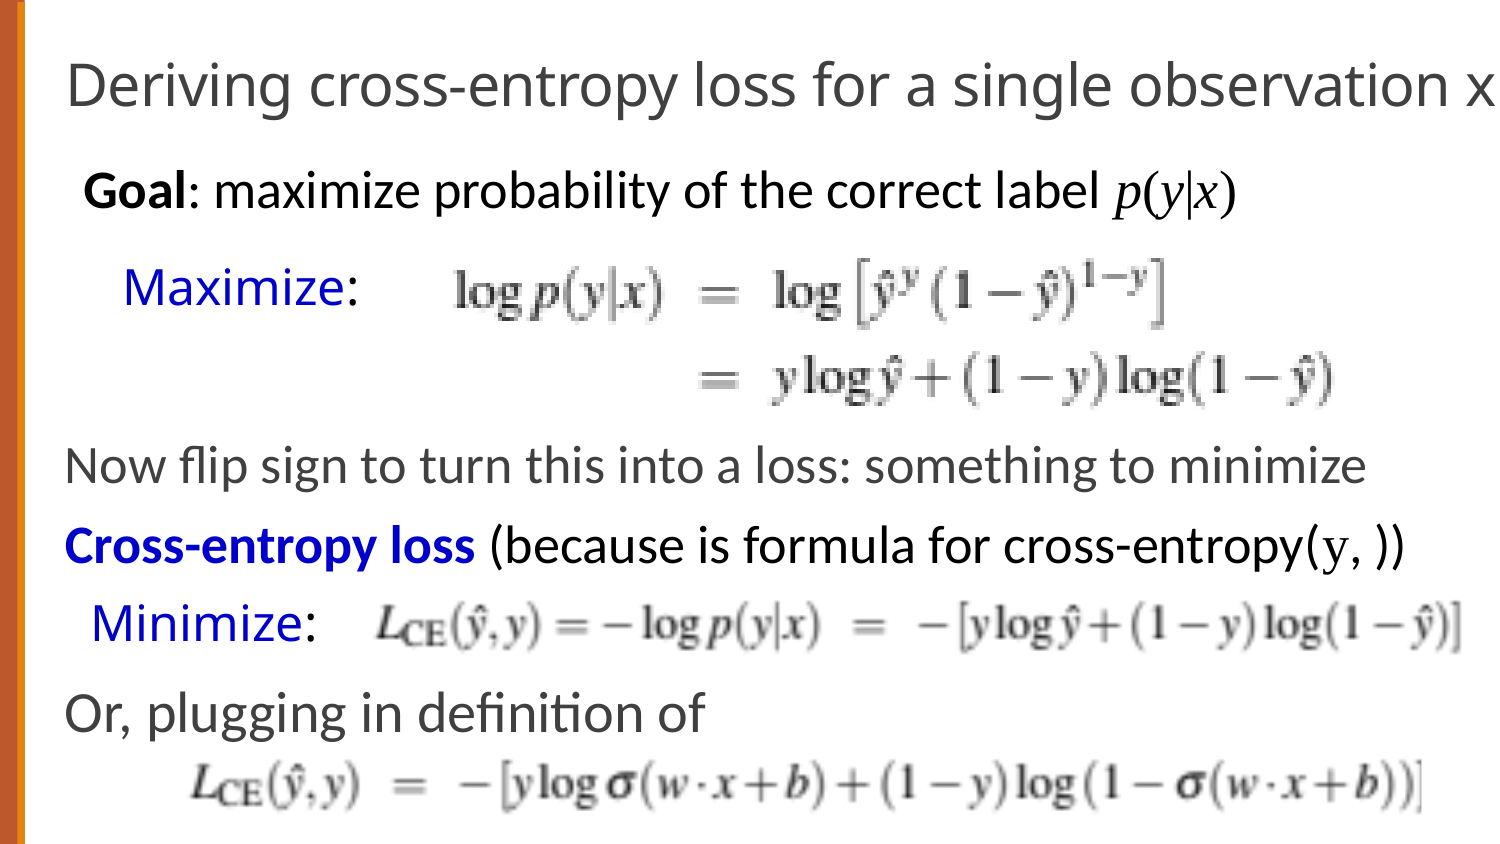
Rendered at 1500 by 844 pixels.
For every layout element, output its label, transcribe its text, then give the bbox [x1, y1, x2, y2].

picture [436, 258, 1337, 415]
text_box Goal: maximize probability of the correct label p(y|x) [68, 147, 1432, 228]
title Deriving cross-entropy loss for a single observation x [50, 14, 1500, 126]
picture [185, 749, 1422, 827]
picture [368, 583, 1469, 660]
text_box Minimize: [75, 583, 333, 659]
text_box Maximize: [107, 248, 375, 323]
